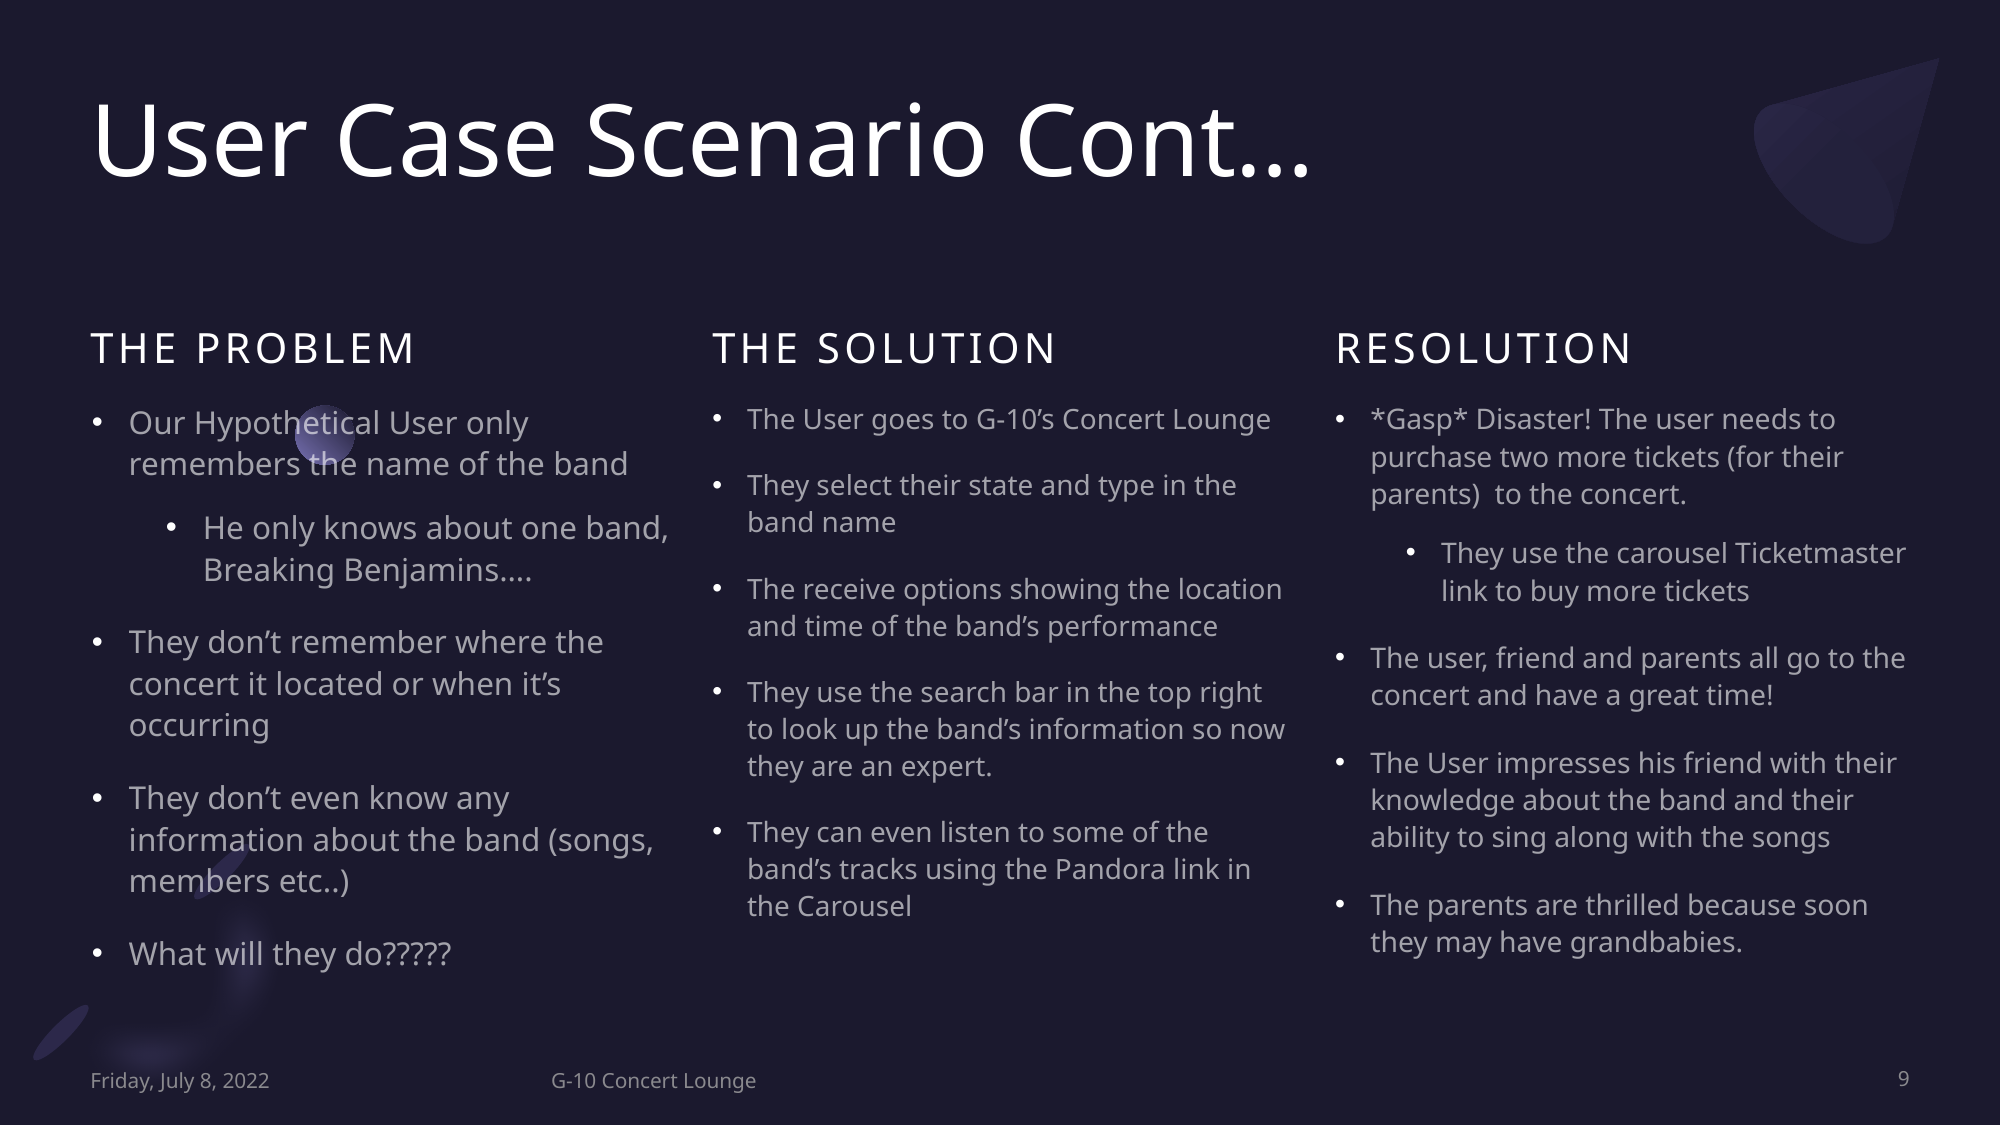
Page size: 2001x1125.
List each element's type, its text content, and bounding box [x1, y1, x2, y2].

slide_number 9 [1632, 1067, 1910, 1093]
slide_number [90, 1067, 522, 1093]
list The Problem [90, 283, 675, 372]
list *Gasp* Disaster! The user needs to purchase two more tickets (for their parents) to the concert. They use the carousel Ticketmaster link to buy more tickets The user, friend and parents all go to the concert and have a great time! The User impresses his friend with their knowledge about the band and their ability to sing along with the songs The parents are thrilled because soon they may have grandbabies. [1335, 398, 1911, 975]
list The Solution [712, 283, 1298, 372]
title User Case Scenario Cont… [90, 90, 1911, 309]
footer G-10 Concert Lounge [551, 1067, 1598, 1093]
list The User goes to G-10’s Concert Lounge They select their state and type in the band name The receive options showing the location and time of the band’s performance They use the search bar in the top right to look up the band’s information so now they are an expert. They can even listen to some of the band’s tracks using the Pandora link in the Carousel [712, 398, 1288, 975]
list Resolution [1335, 283, 1921, 372]
list Our Hypothetical User only remembers the name of the band He only knows about one band, Breaking Benjamins…. They don’t remember where the concert it located or when it’s occurring They don’t even know any information about the band (songs, members etc..) What will they do????? [91, 398, 677, 976]
